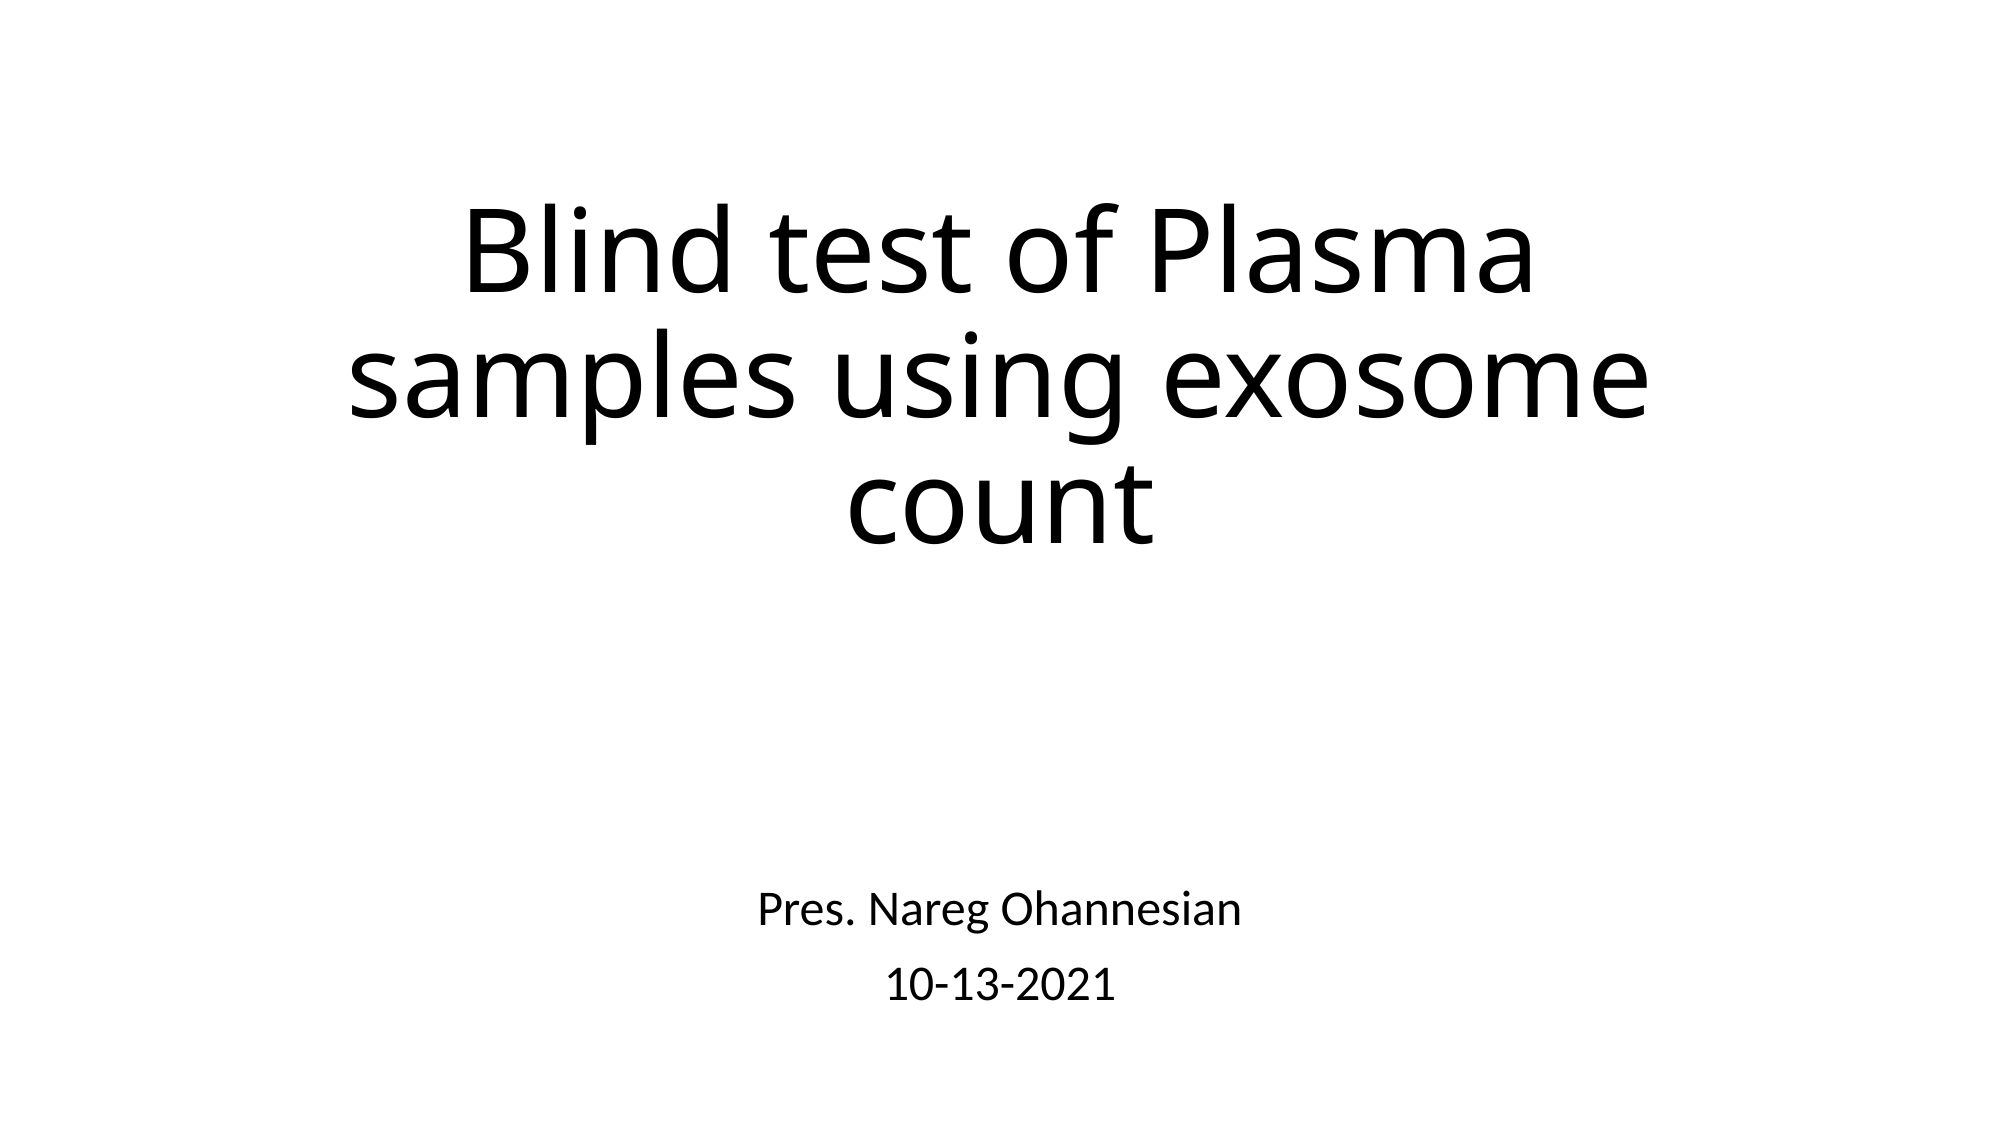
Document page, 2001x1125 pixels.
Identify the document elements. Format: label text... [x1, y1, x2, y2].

title Blind test of Plasma samples using exosome count [249, 184, 1750, 576]
subtitle Pres. Nareg Ohannesian 10-13-2021 [249, 875, 1750, 1055]
